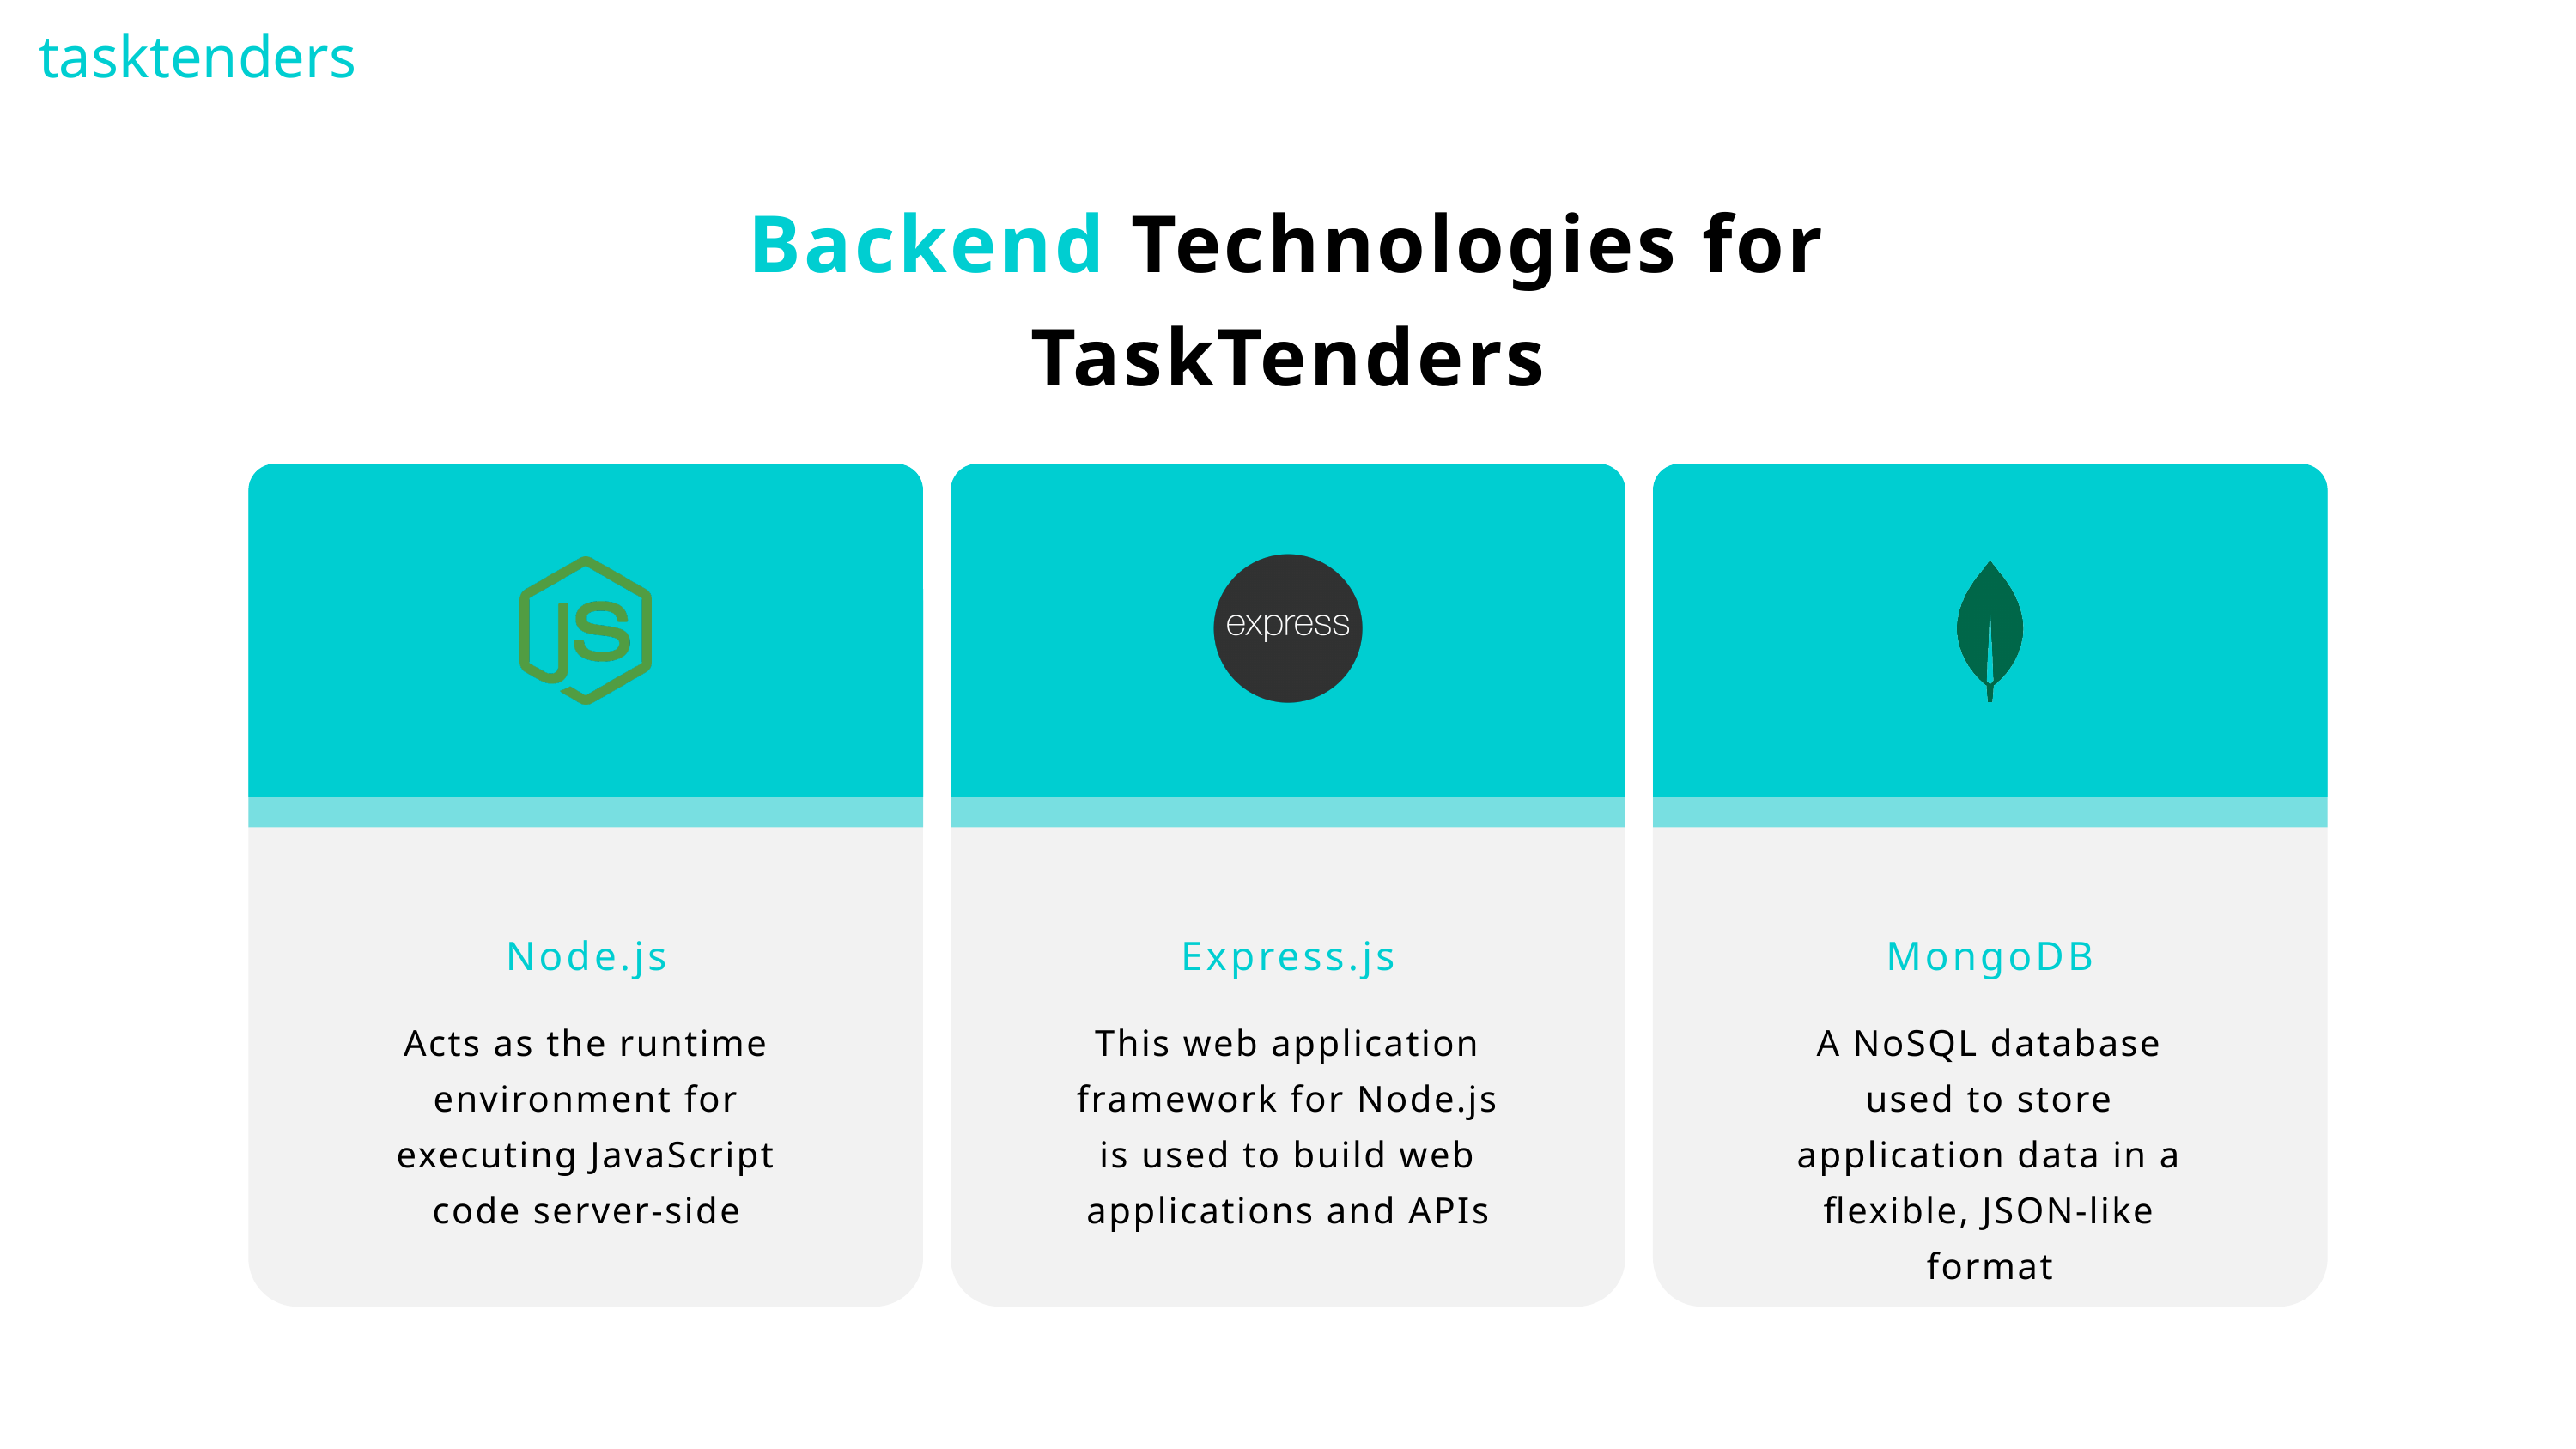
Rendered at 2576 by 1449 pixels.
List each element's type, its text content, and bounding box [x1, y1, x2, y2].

text_box [951, 797, 1625, 828]
text_box [248, 828, 923, 1307]
text_box Express.js [1059, 915, 1517, 985]
text_box A NoSQL database used to store application data in a flexible, JSON-like format [1760, 1001, 2220, 1294]
text_box Node.js [356, 915, 816, 985]
text_box tasktenders [26, 14, 426, 95]
text_box [248, 797, 924, 828]
text_box Acts as the runtime environment for executing JavaScript code server-side [356, 1001, 816, 1238]
text_box [1653, 464, 2328, 797]
text_box [1652, 690, 2328, 1307]
text_box This web application framework for Node.js is used to build web applications and APIs [1059, 1001, 1517, 1238]
picture [1888, 555, 2092, 707]
picture [519, 556, 652, 705]
picture [1212, 552, 1364, 705]
text_box MongoDB [1760, 915, 2220, 985]
text_box [248, 464, 924, 797]
text_box Backend Technologies for TaskTenders [495, 168, 2081, 409]
text_box [951, 828, 1625, 1307]
text_box [1653, 797, 2328, 828]
text_box [951, 464, 1625, 797]
